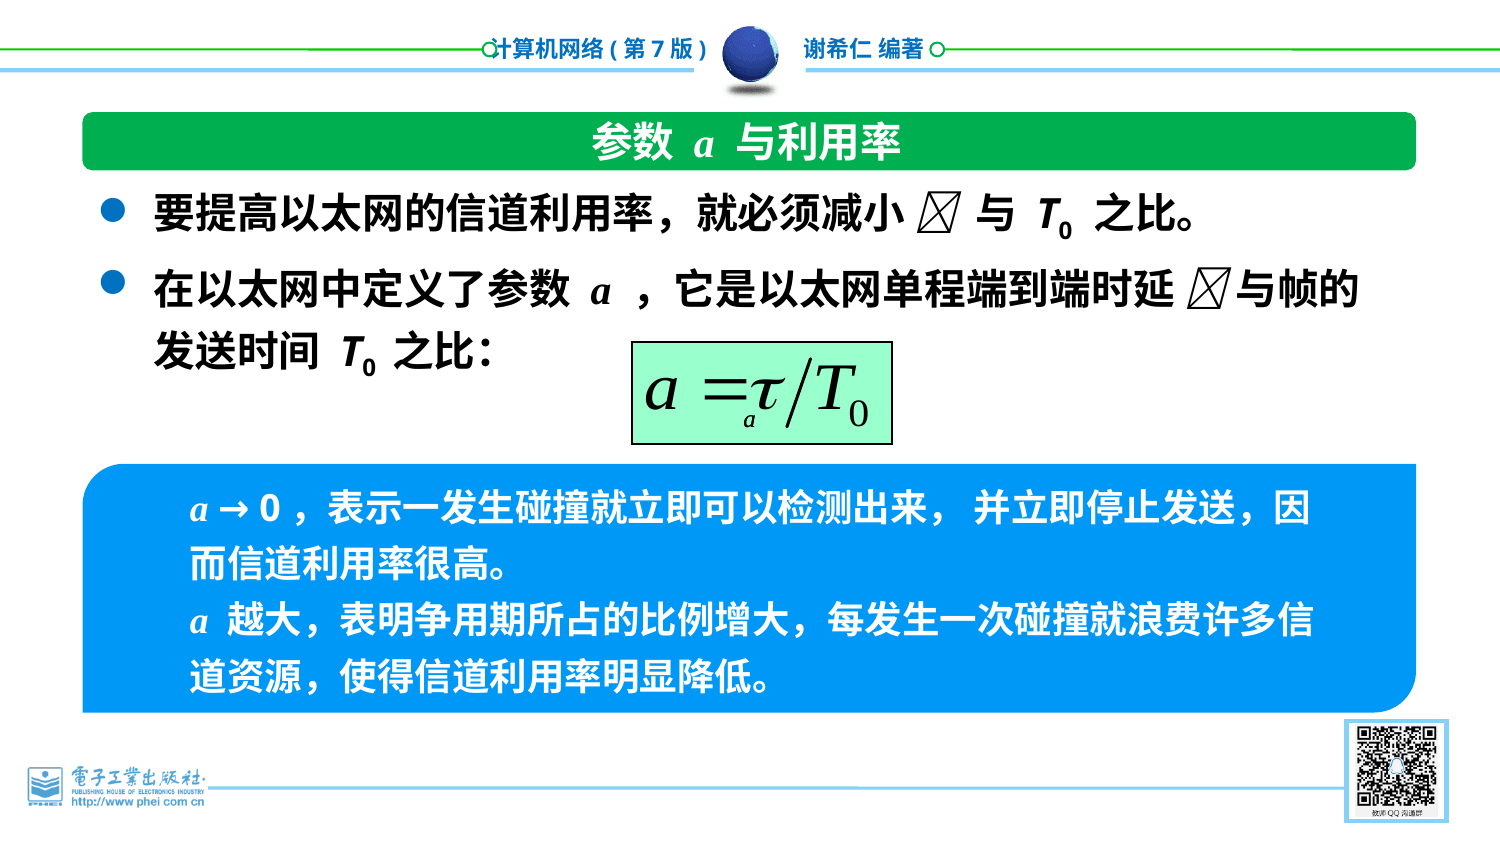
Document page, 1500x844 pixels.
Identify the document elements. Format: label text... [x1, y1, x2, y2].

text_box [632, 342, 891, 444]
text_box 要提高以太网的信道利用率，就必须减小  与 T0 之比。 在以太网中定义了参数 a ，它是以太网单程端到端时延  与帧的发送时间 T0 之比： [82, 168, 1416, 389]
picture [720, 24, 780, 100]
picture [1355, 724, 1438, 817]
picture [23, 764, 208, 809]
text_box 参数 a 与利用率 [576, 108, 918, 174]
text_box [739, 410, 761, 434]
text_box [918, 112, 1417, 171]
text_box [82, 112, 576, 171]
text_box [82, 463, 1417, 713]
